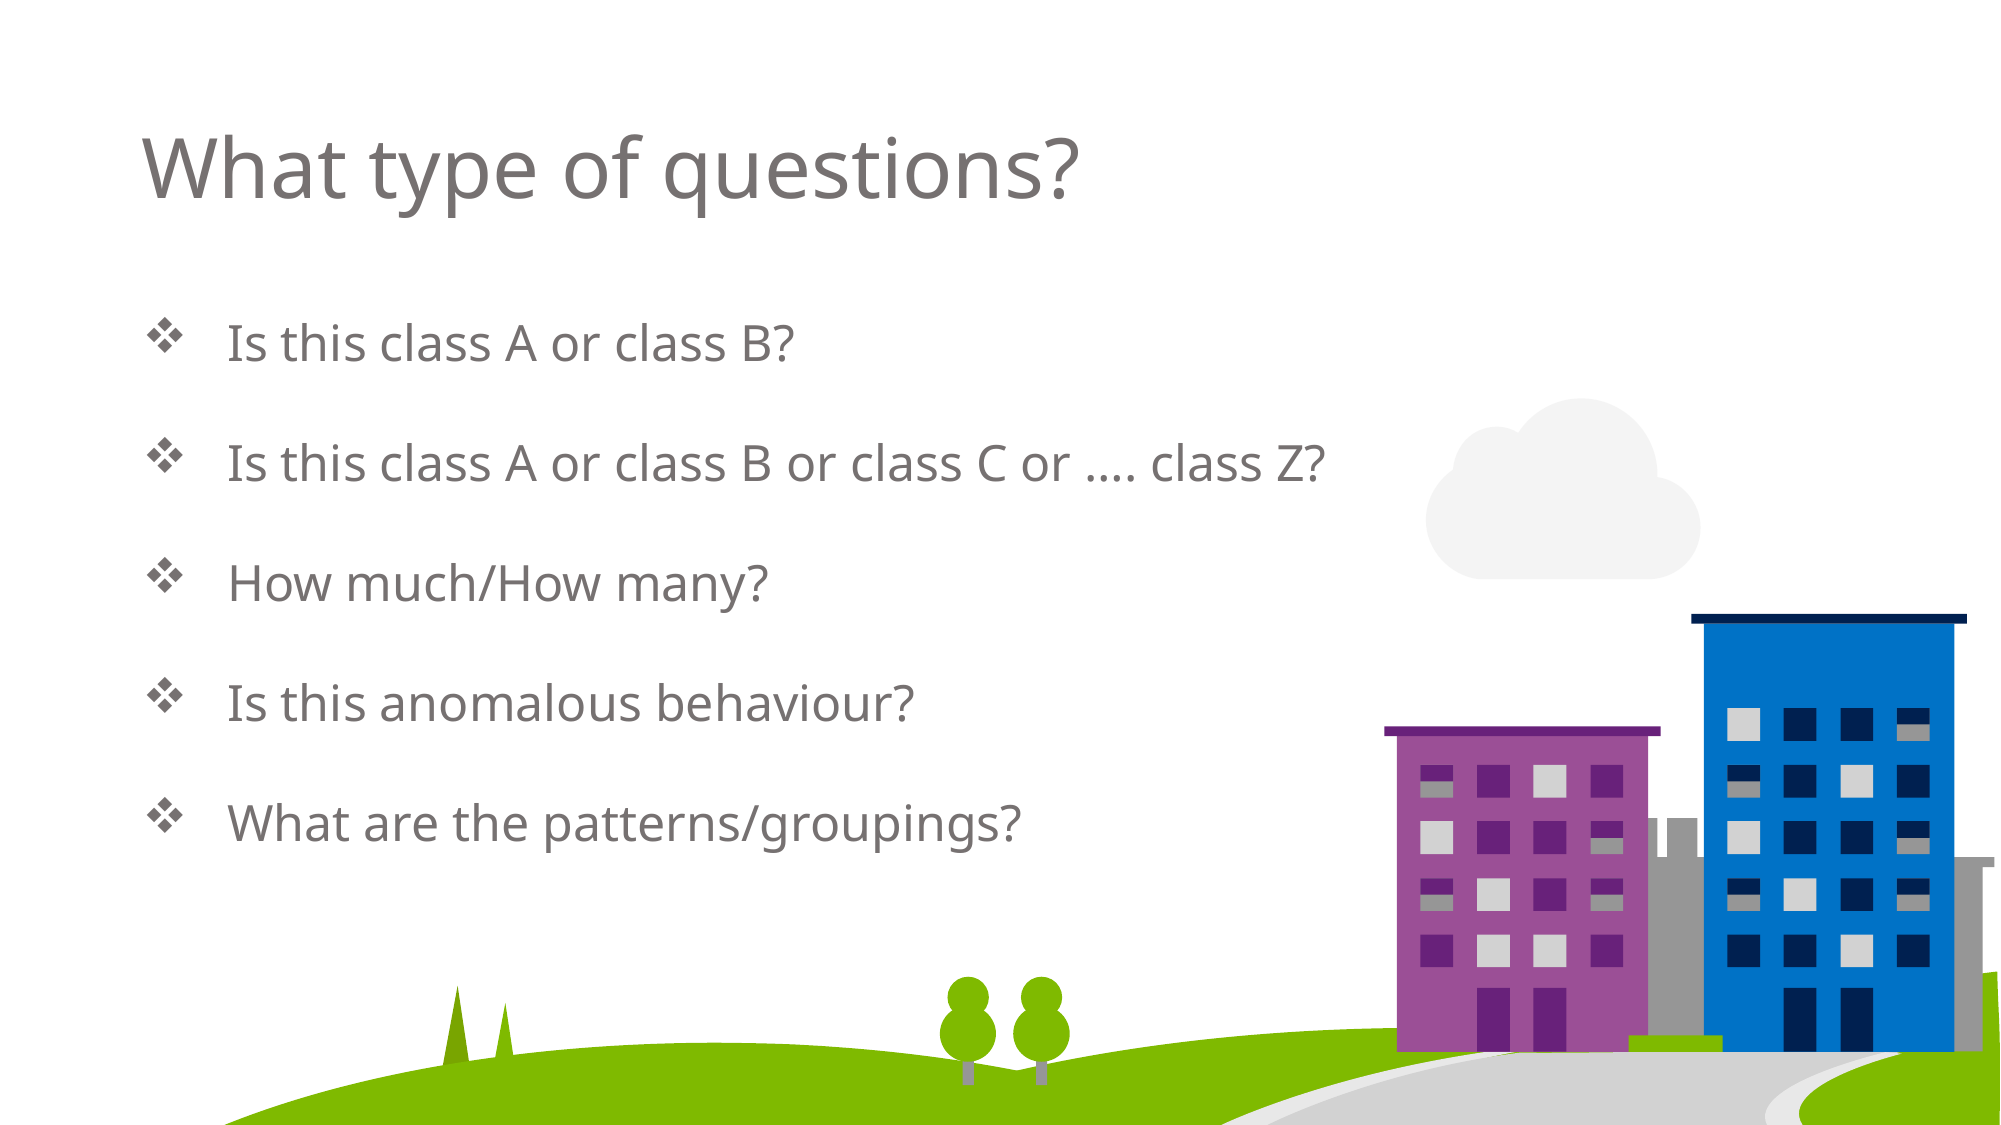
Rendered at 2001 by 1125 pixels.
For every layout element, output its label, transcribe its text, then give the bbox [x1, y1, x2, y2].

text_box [224, 398, 2000, 1125]
text_box Is this class A or class B? Is this class A or class B or class C or …. class Z? How much/How many? Is this anomalous behaviour? What are the patterns/groupings? [127, 304, 1381, 859]
text_box What type of questions? [126, 108, 1367, 223]
